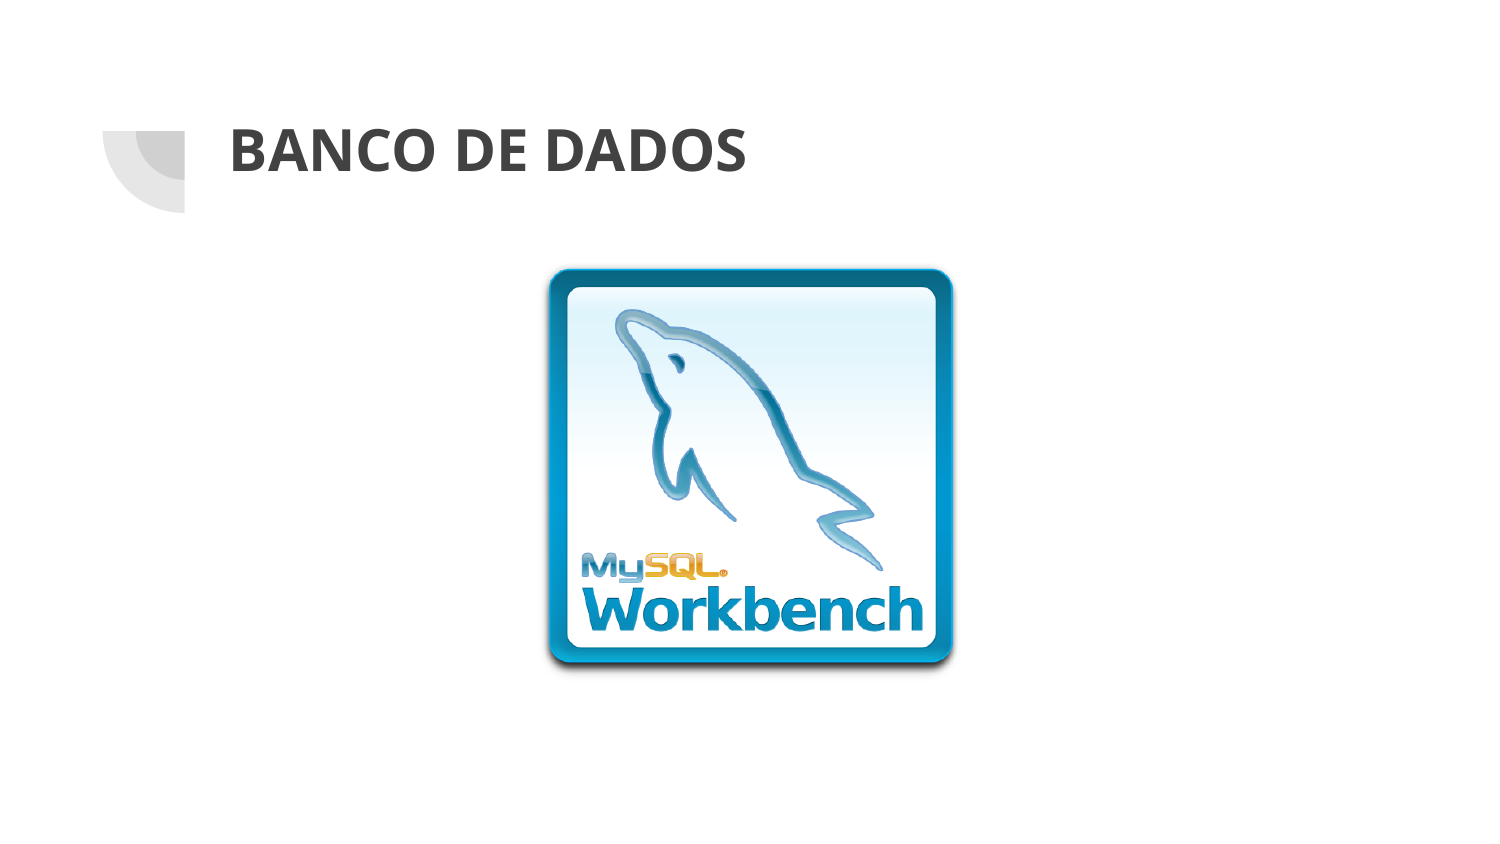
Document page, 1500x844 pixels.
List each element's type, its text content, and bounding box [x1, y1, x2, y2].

title BANCO DE DADOS [213, 98, 1368, 263]
picture [542, 261, 958, 678]
